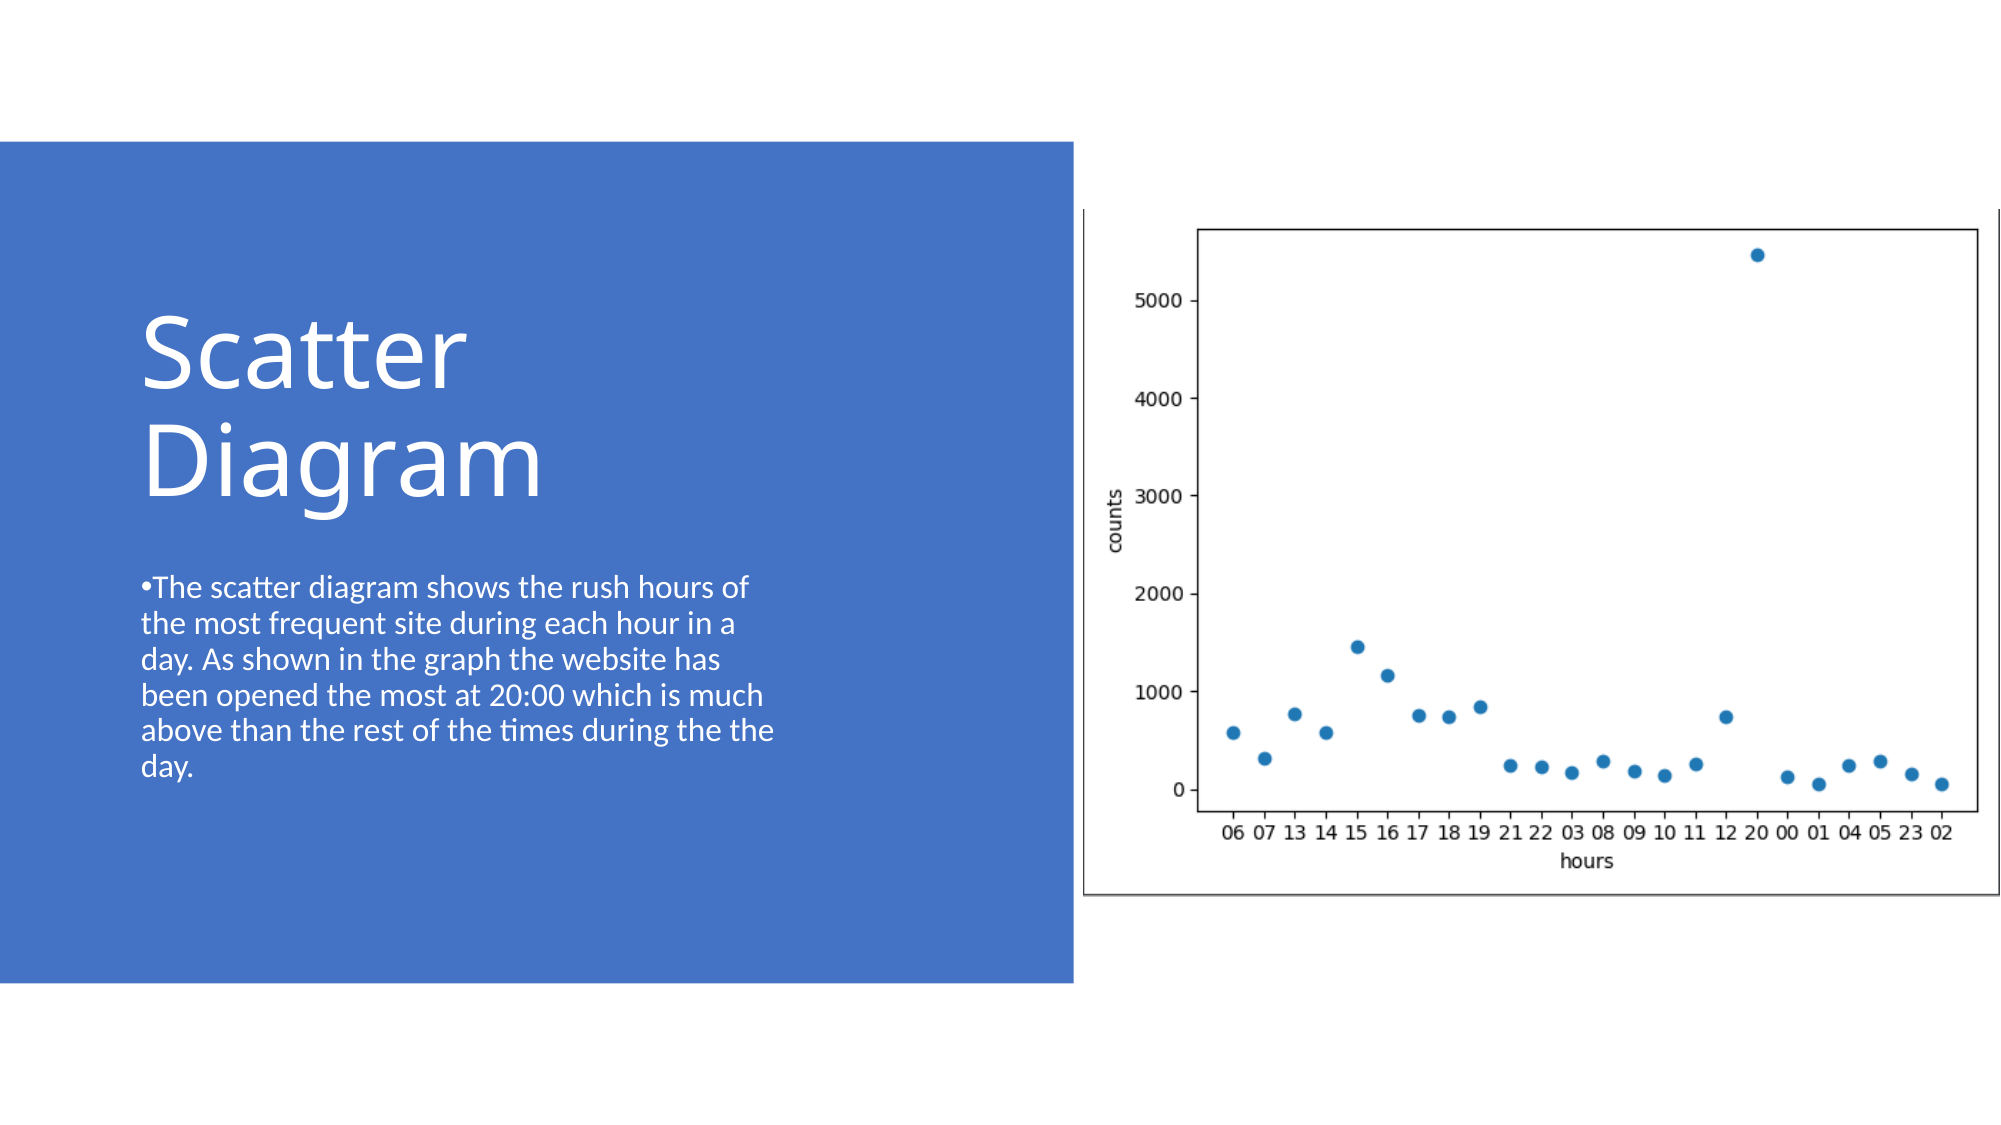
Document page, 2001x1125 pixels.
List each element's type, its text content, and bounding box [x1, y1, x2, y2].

picture [1083, 209, 2000, 897]
text_box The scatter diagram shows the rush hours of the most frequent site during each hour in a day. As shown in the graph the website has been opened the most at 20:00 which is much above than the rest of the times during the the day. [125, 562, 795, 1013]
text_box Scatter Diagram [125, 169, 808, 526]
